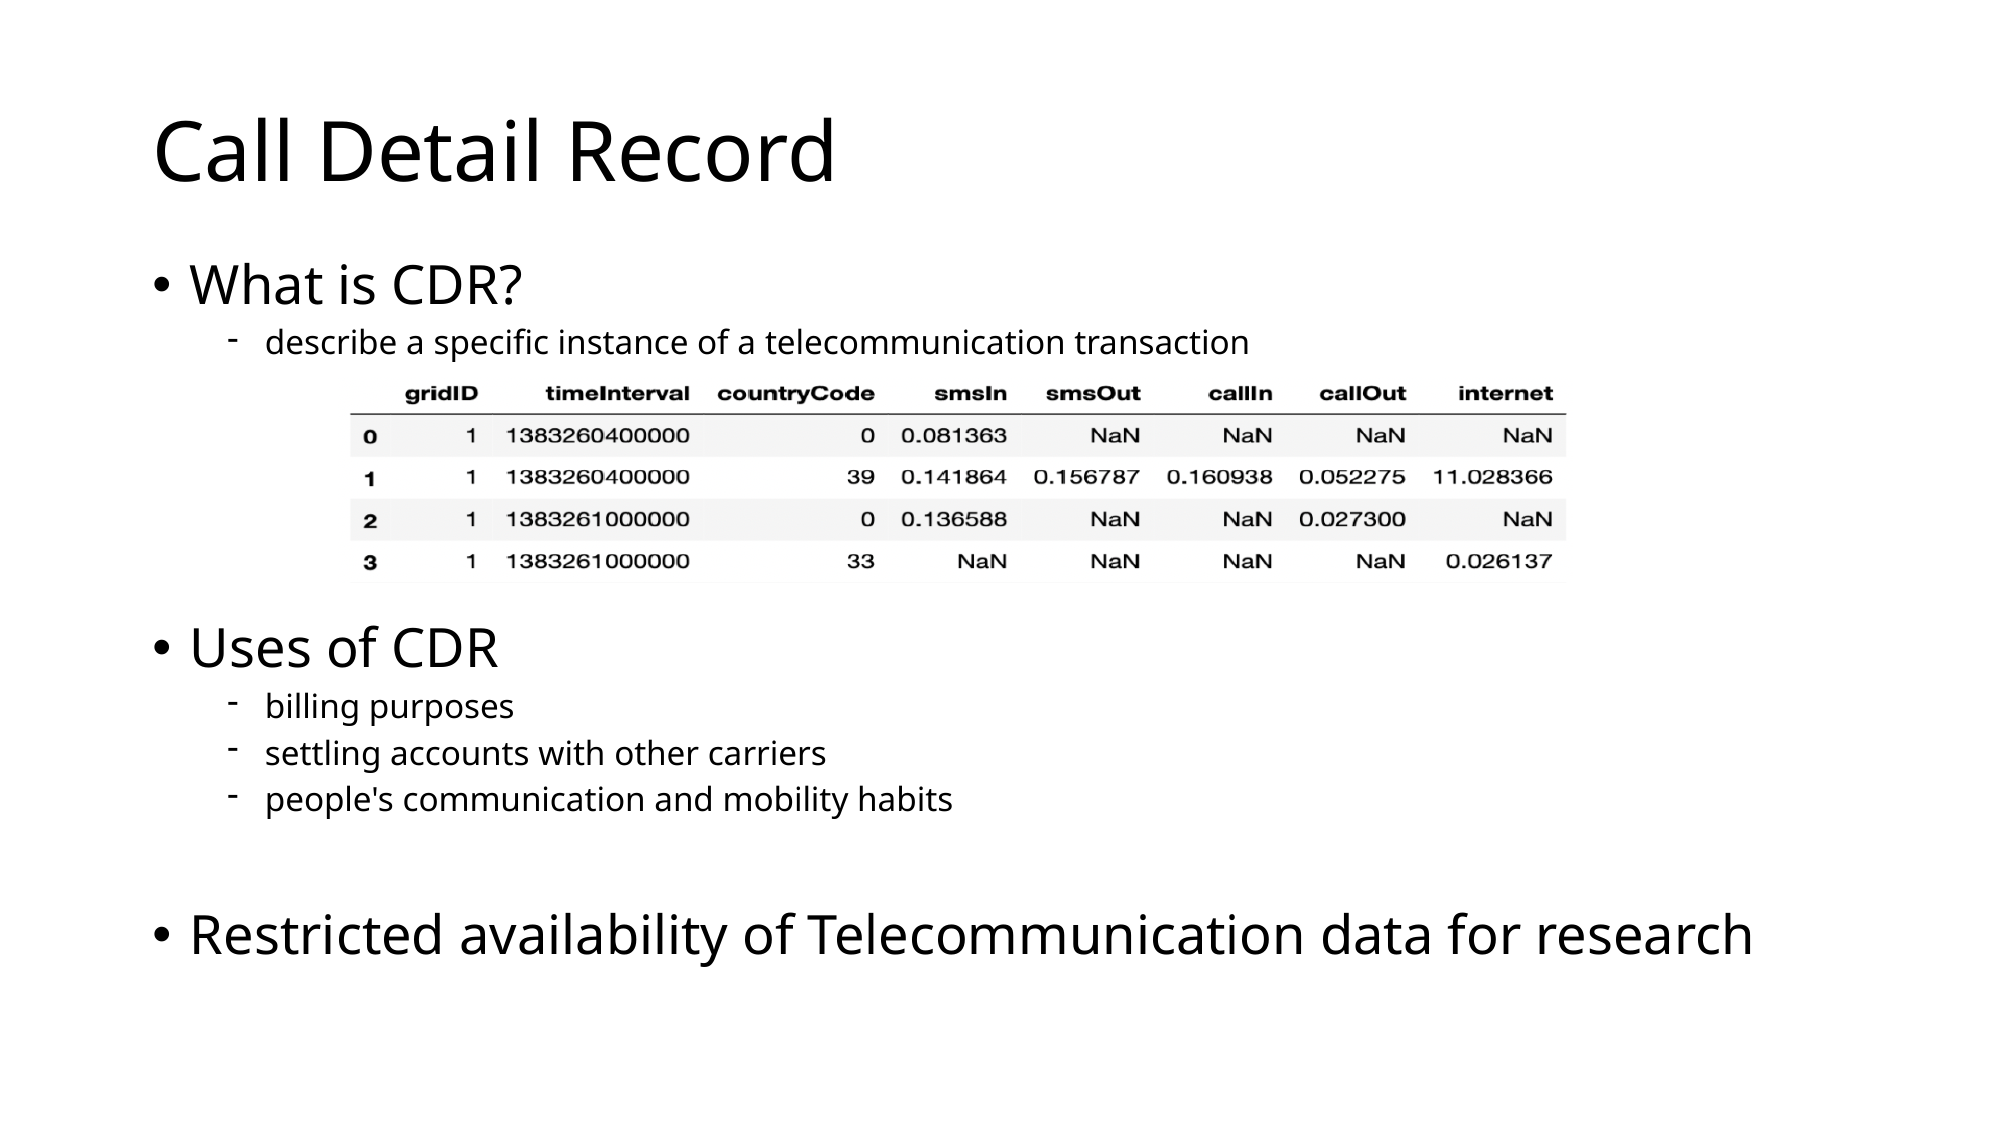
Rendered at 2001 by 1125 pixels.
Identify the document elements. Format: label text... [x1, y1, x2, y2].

picture [338, 377, 1573, 583]
list What is CDR? describe a specific instance of a telecommunication transaction Uses of CDR billing purposes settling accounts with other carriers people's communication and mobility habits Restricted availability of Telecommunication data for research [137, 249, 1863, 1014]
title Call Detail Record [137, 59, 1863, 249]
